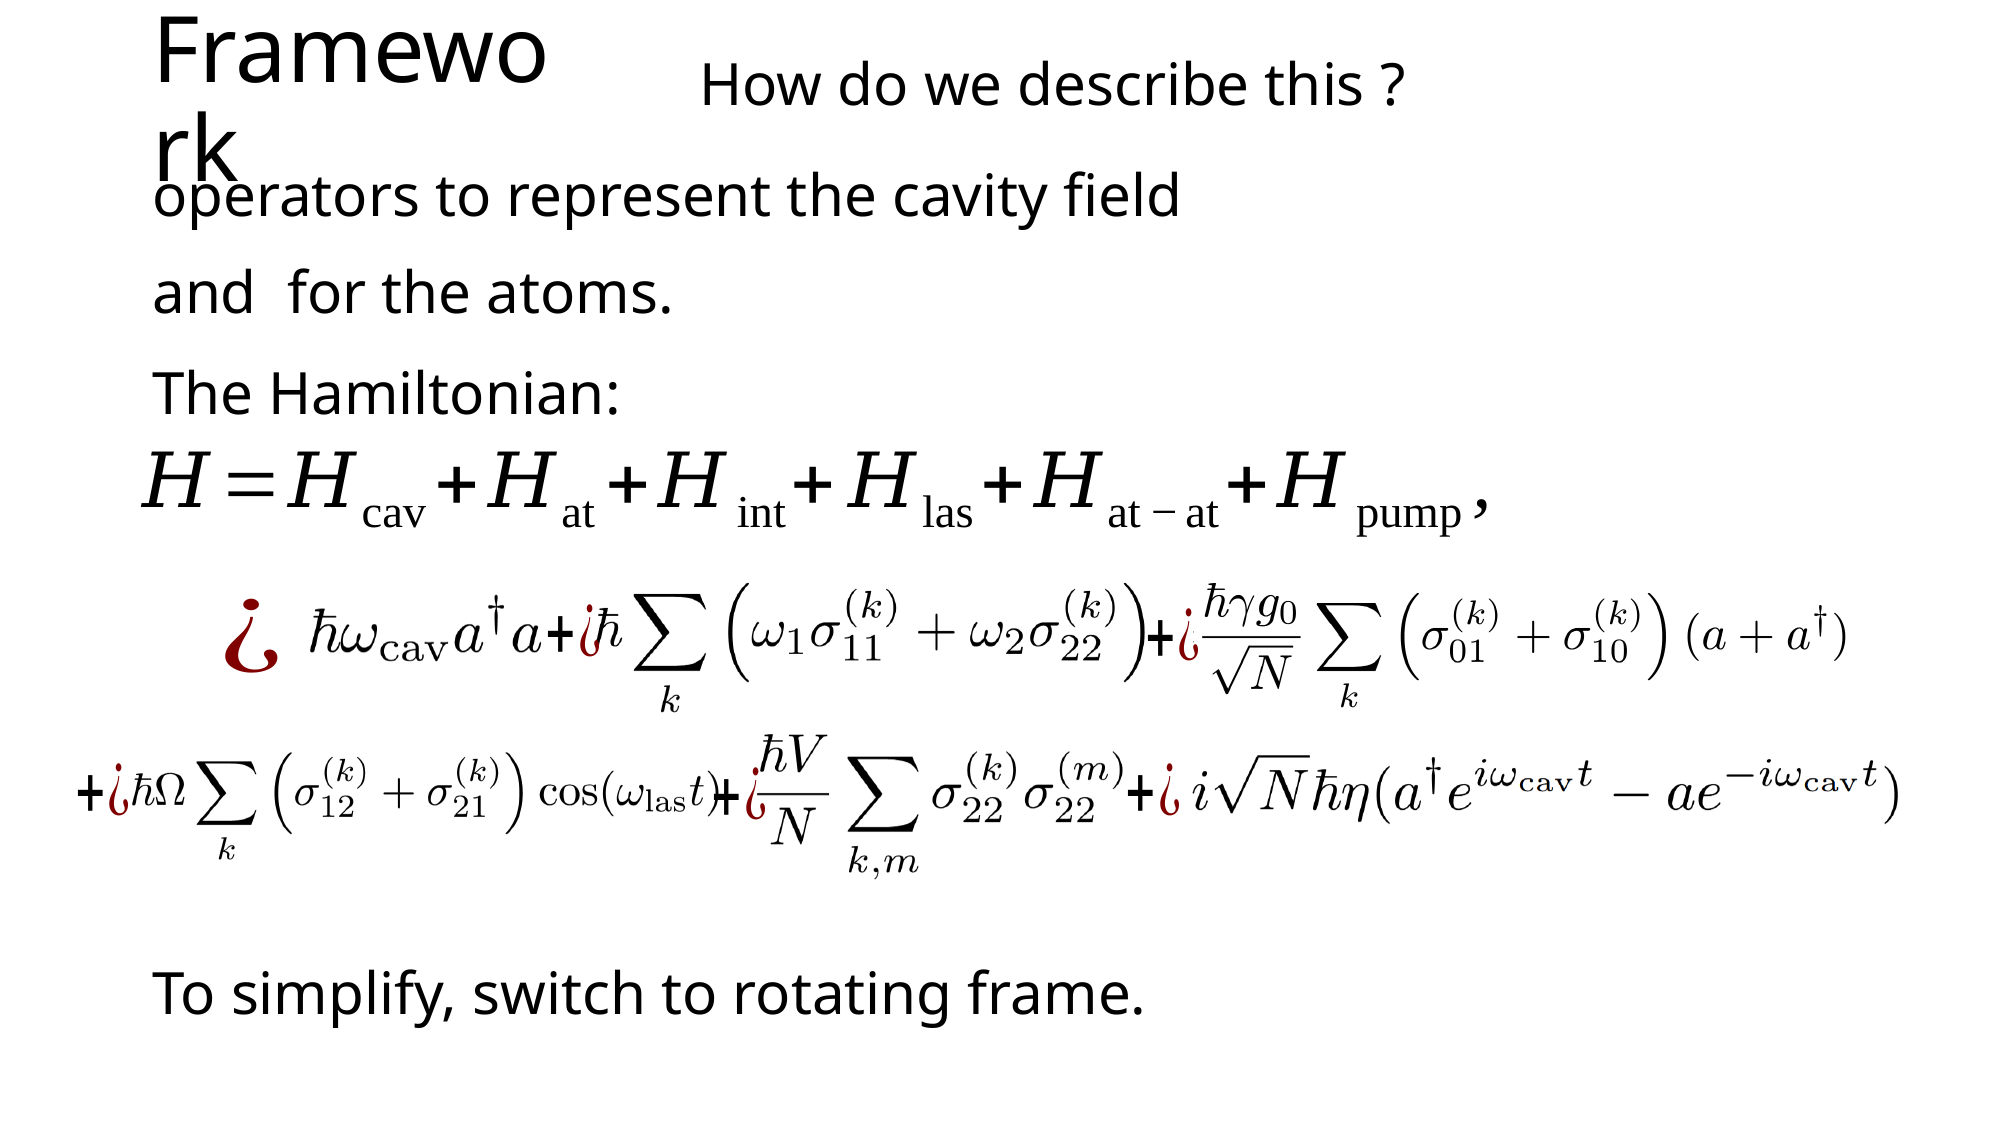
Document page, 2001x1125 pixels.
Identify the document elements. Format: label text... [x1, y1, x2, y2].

picture [127, 732, 720, 861]
picture [1192, 553, 1849, 715]
picture [593, 566, 1156, 885]
picture [1192, 744, 1902, 832]
text_box To simplify, switch to rotating frame. [137, 948, 1454, 1104]
title Framework [137, 0, 604, 211]
picture [305, 586, 542, 662]
text_box The Hamiltonian: [137, 348, 1925, 434]
text_box How do we describe this ? [684, 48, 2000, 157]
